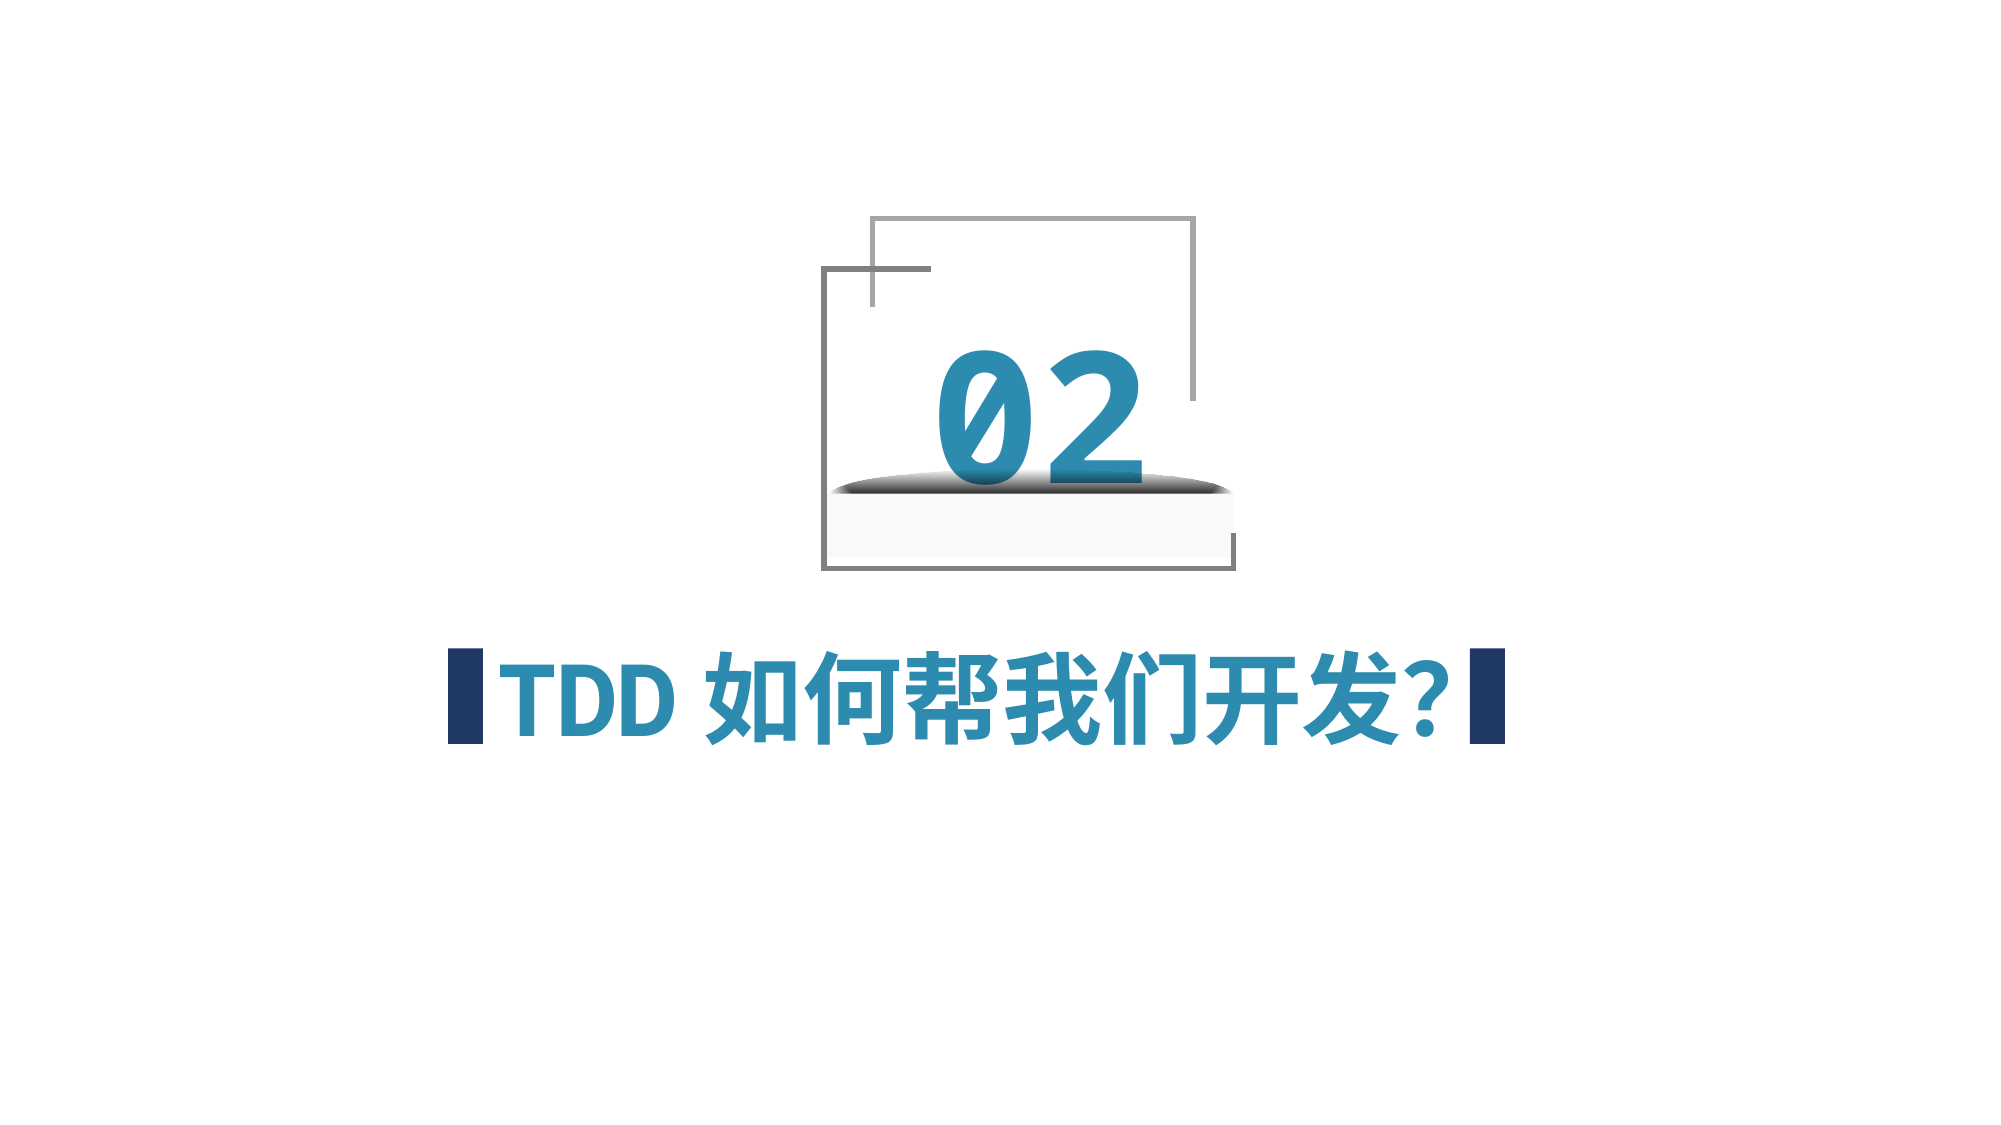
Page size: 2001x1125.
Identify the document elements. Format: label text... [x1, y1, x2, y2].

text_box [447, 647, 484, 745]
text_box [1469, 647, 1506, 745]
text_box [823, 291, 1234, 558]
text_box [823, 533, 1235, 570]
text_box TDD如何帮我们开发？ [483, 628, 1517, 764]
text_box [871, 217, 1194, 291]
text_box [823, 268, 957, 291]
